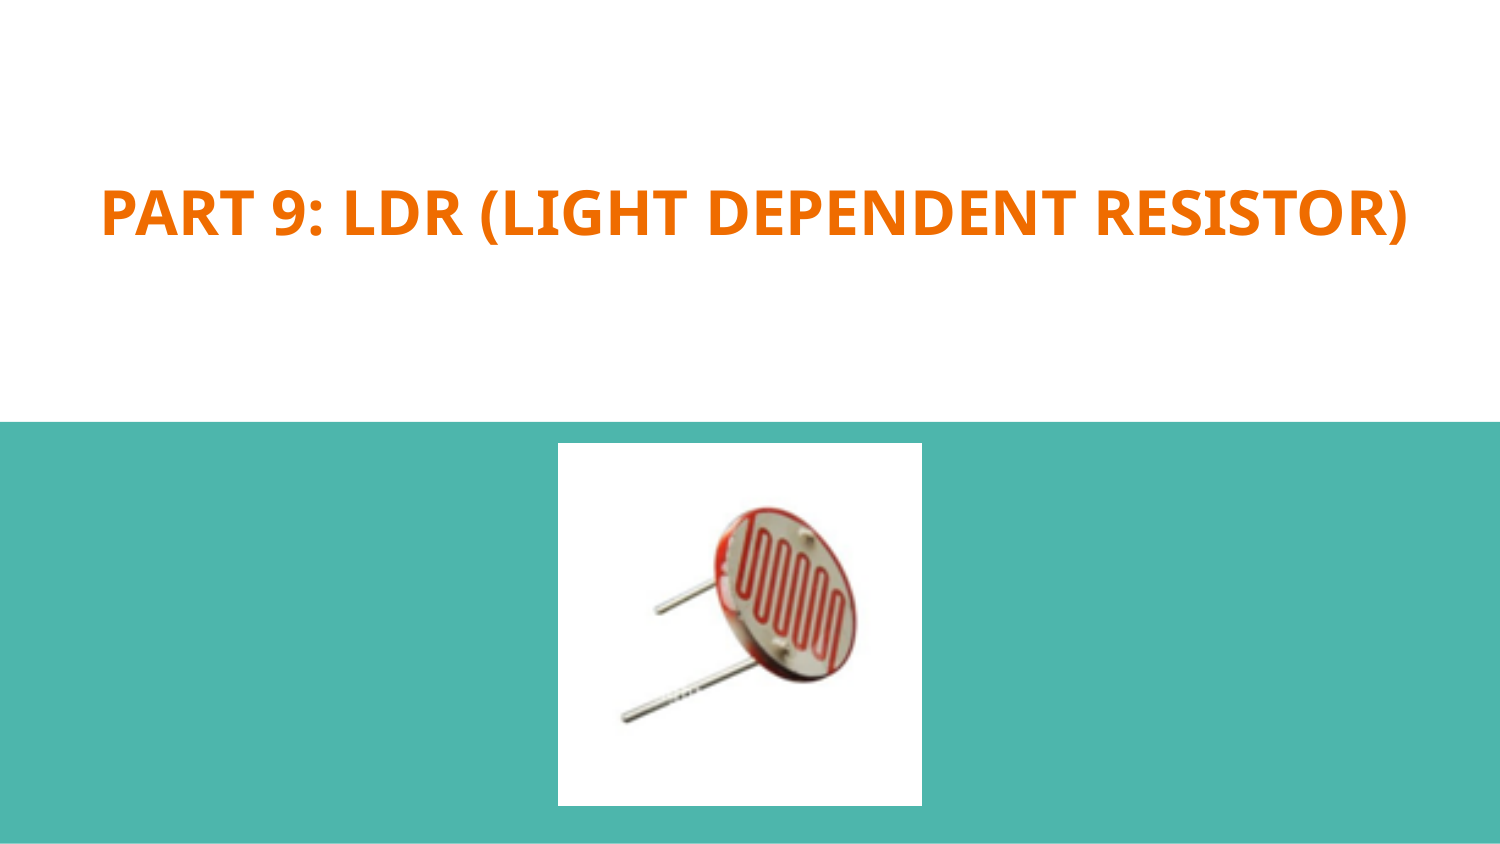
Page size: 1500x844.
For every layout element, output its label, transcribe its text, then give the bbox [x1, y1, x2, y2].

picture [558, 442, 922, 806]
title PART 9: LDR (LIGHT DEPENDENT RESISTOR) [51, 133, 1458, 289]
